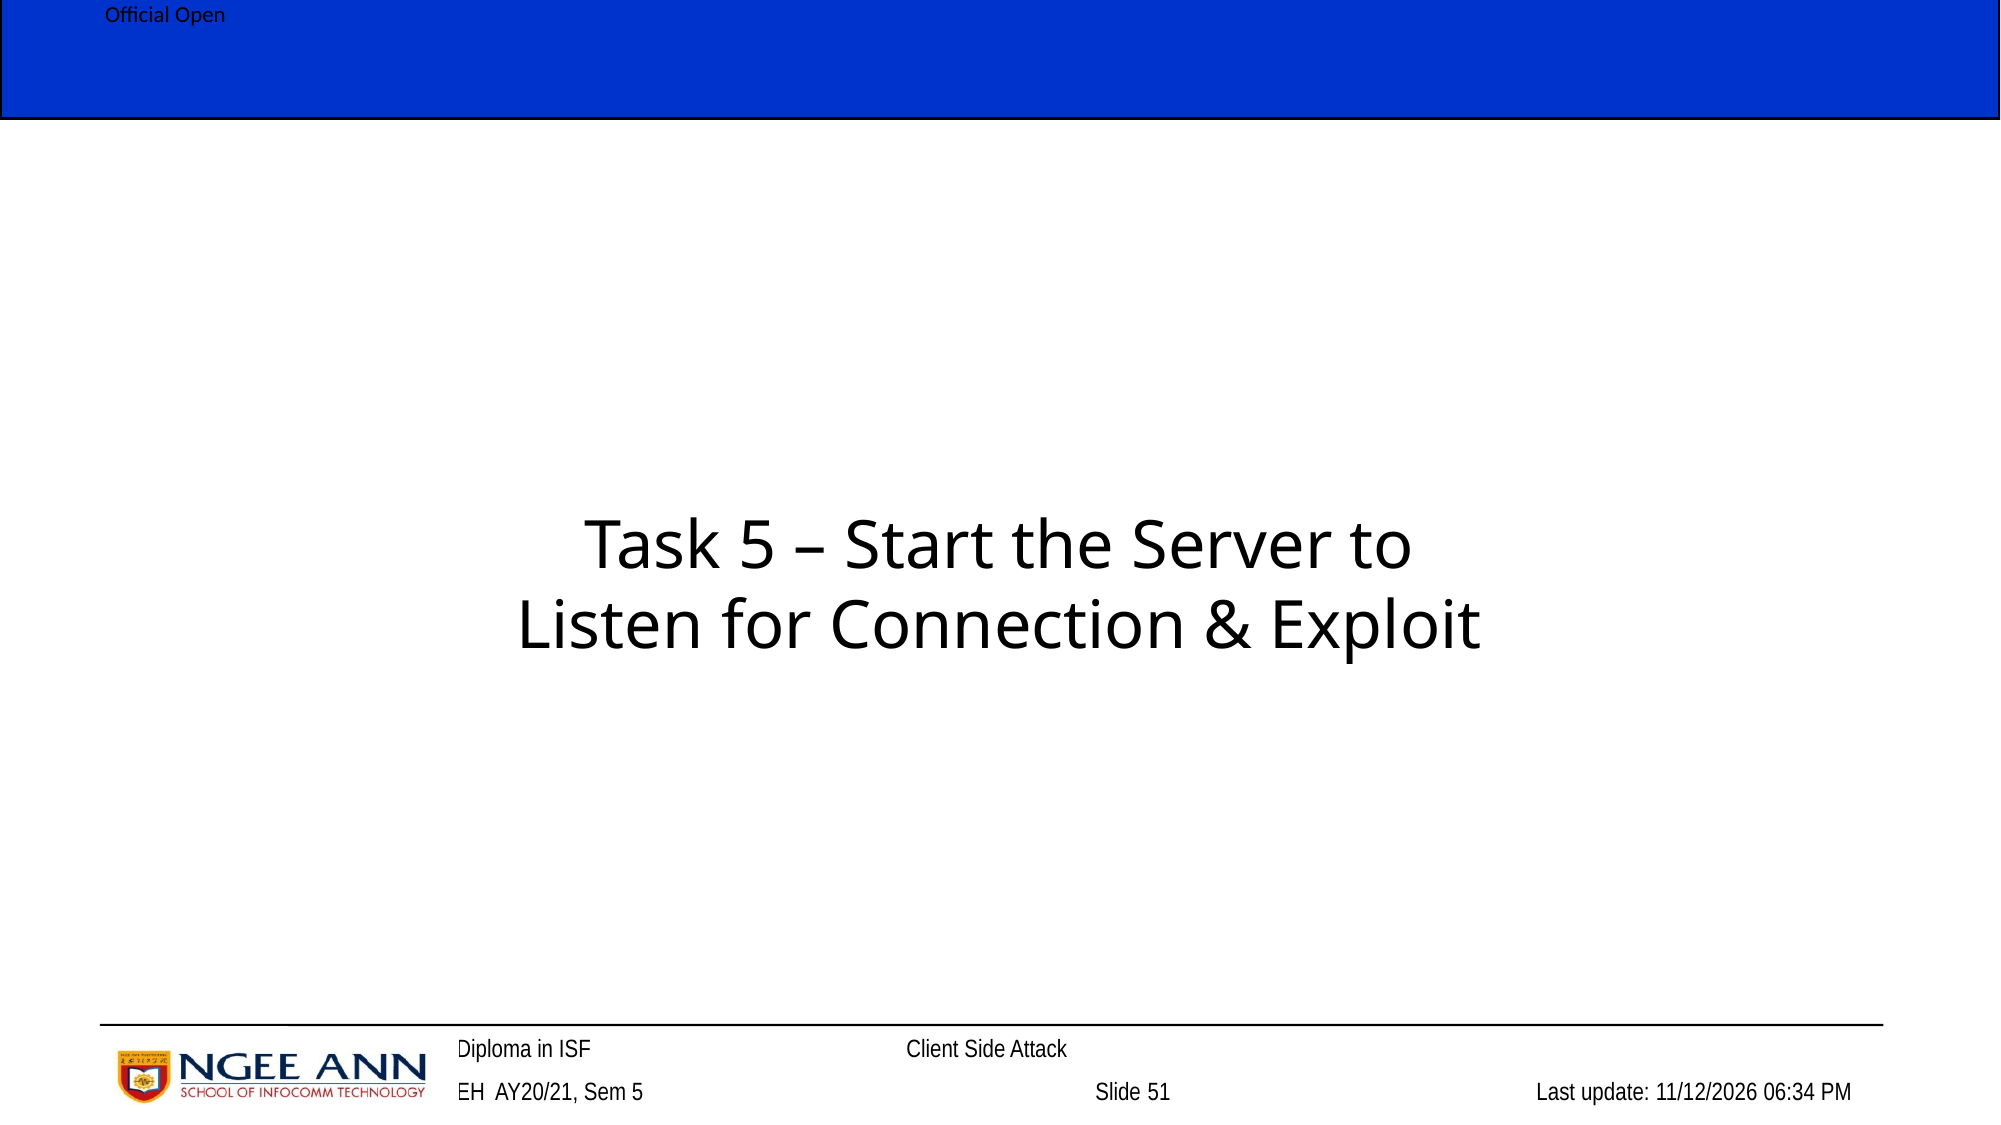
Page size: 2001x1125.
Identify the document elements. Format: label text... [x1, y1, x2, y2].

picture [83, 1028, 459, 1125]
text_box Task 5 – Start the Server to Listen for Connection & Exploit [500, 494, 1500, 669]
